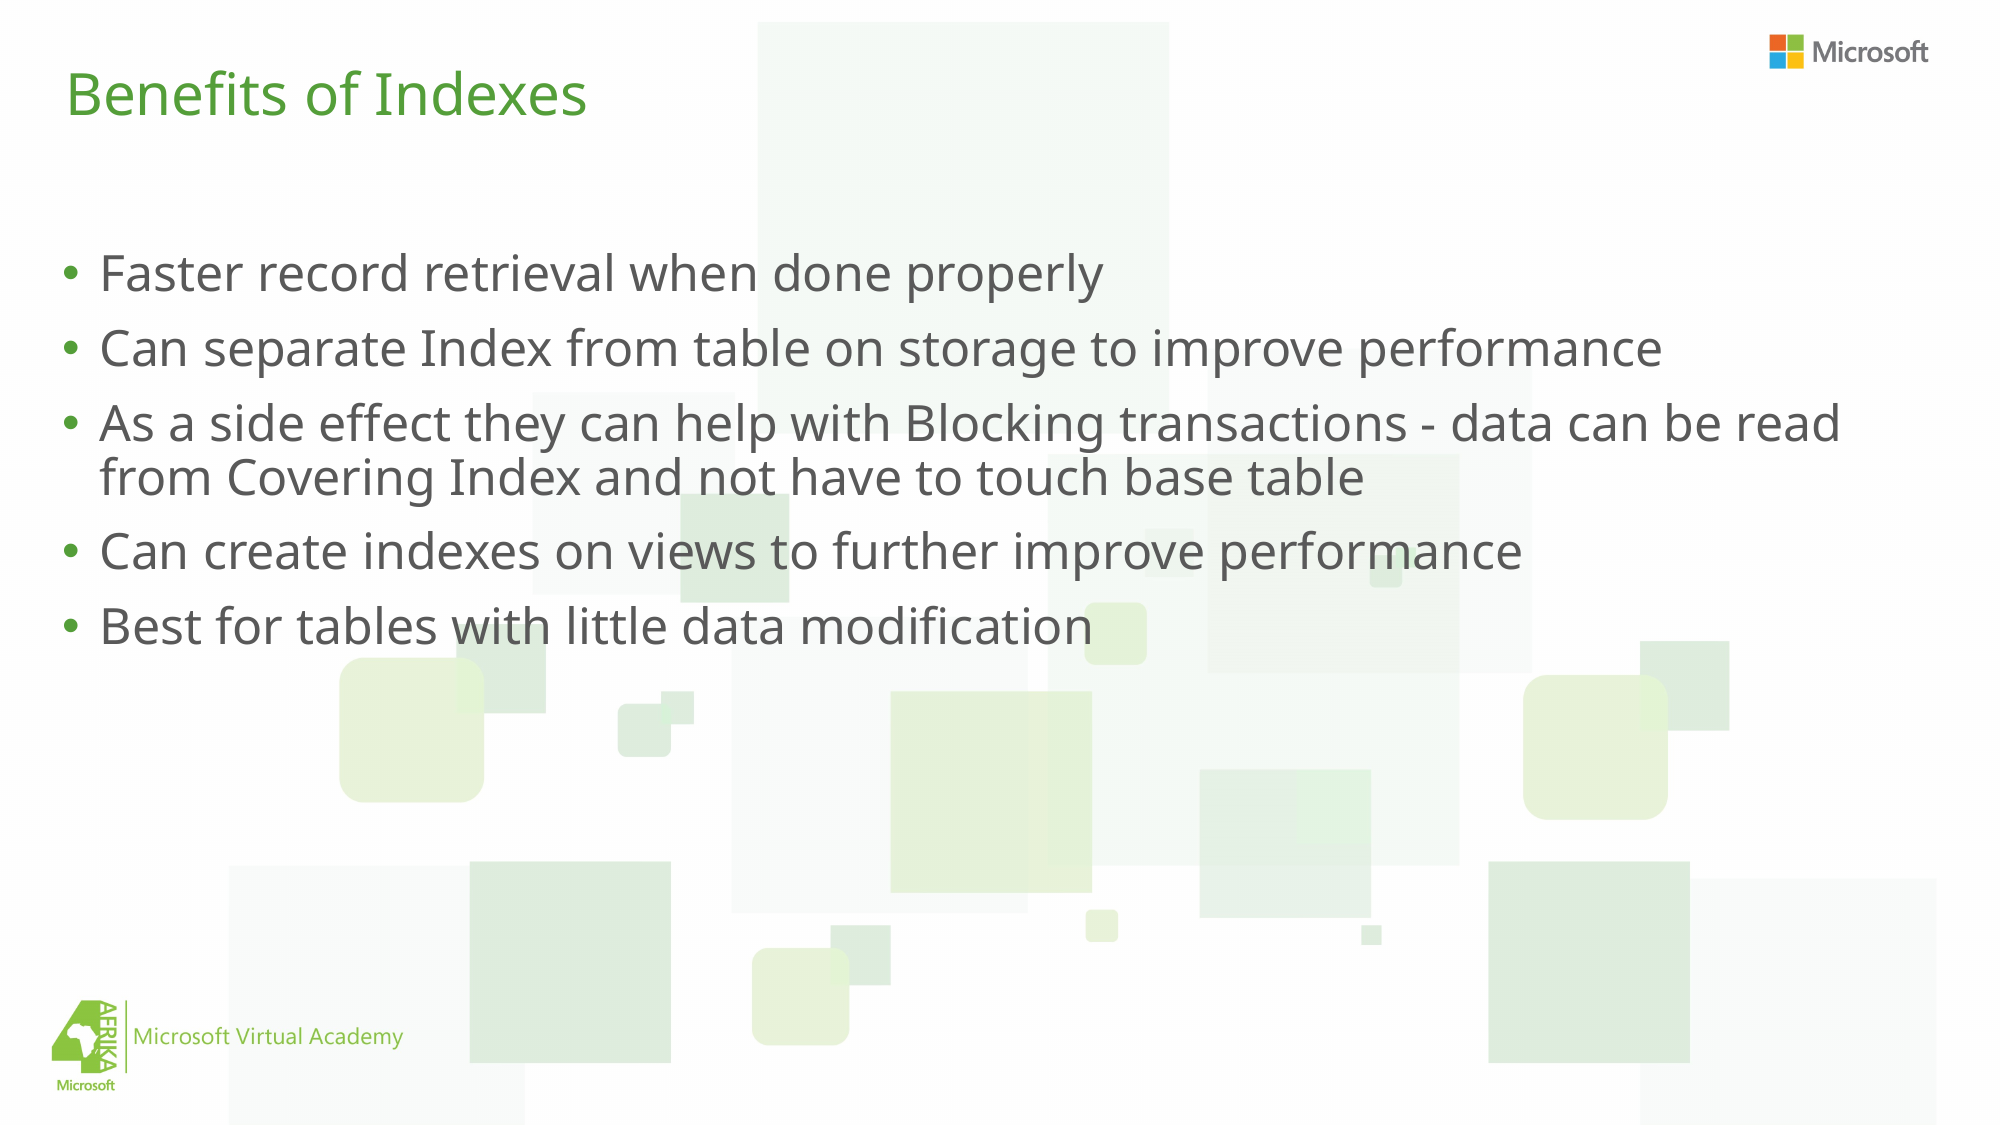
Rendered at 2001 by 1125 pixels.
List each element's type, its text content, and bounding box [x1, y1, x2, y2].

title Benefits of Indexes [50, 37, 1776, 157]
list Faster record retrieval when done properly Can separate Index from table on storage to improve performance As a side effect they can help with Blocking transactions - data can be read from Covering Index and not have to touch base table Can create indexes on views to further improve performance Best for tables with little data modification [47, 240, 1863, 1014]
picture [0, 0, 2001, 1125]
